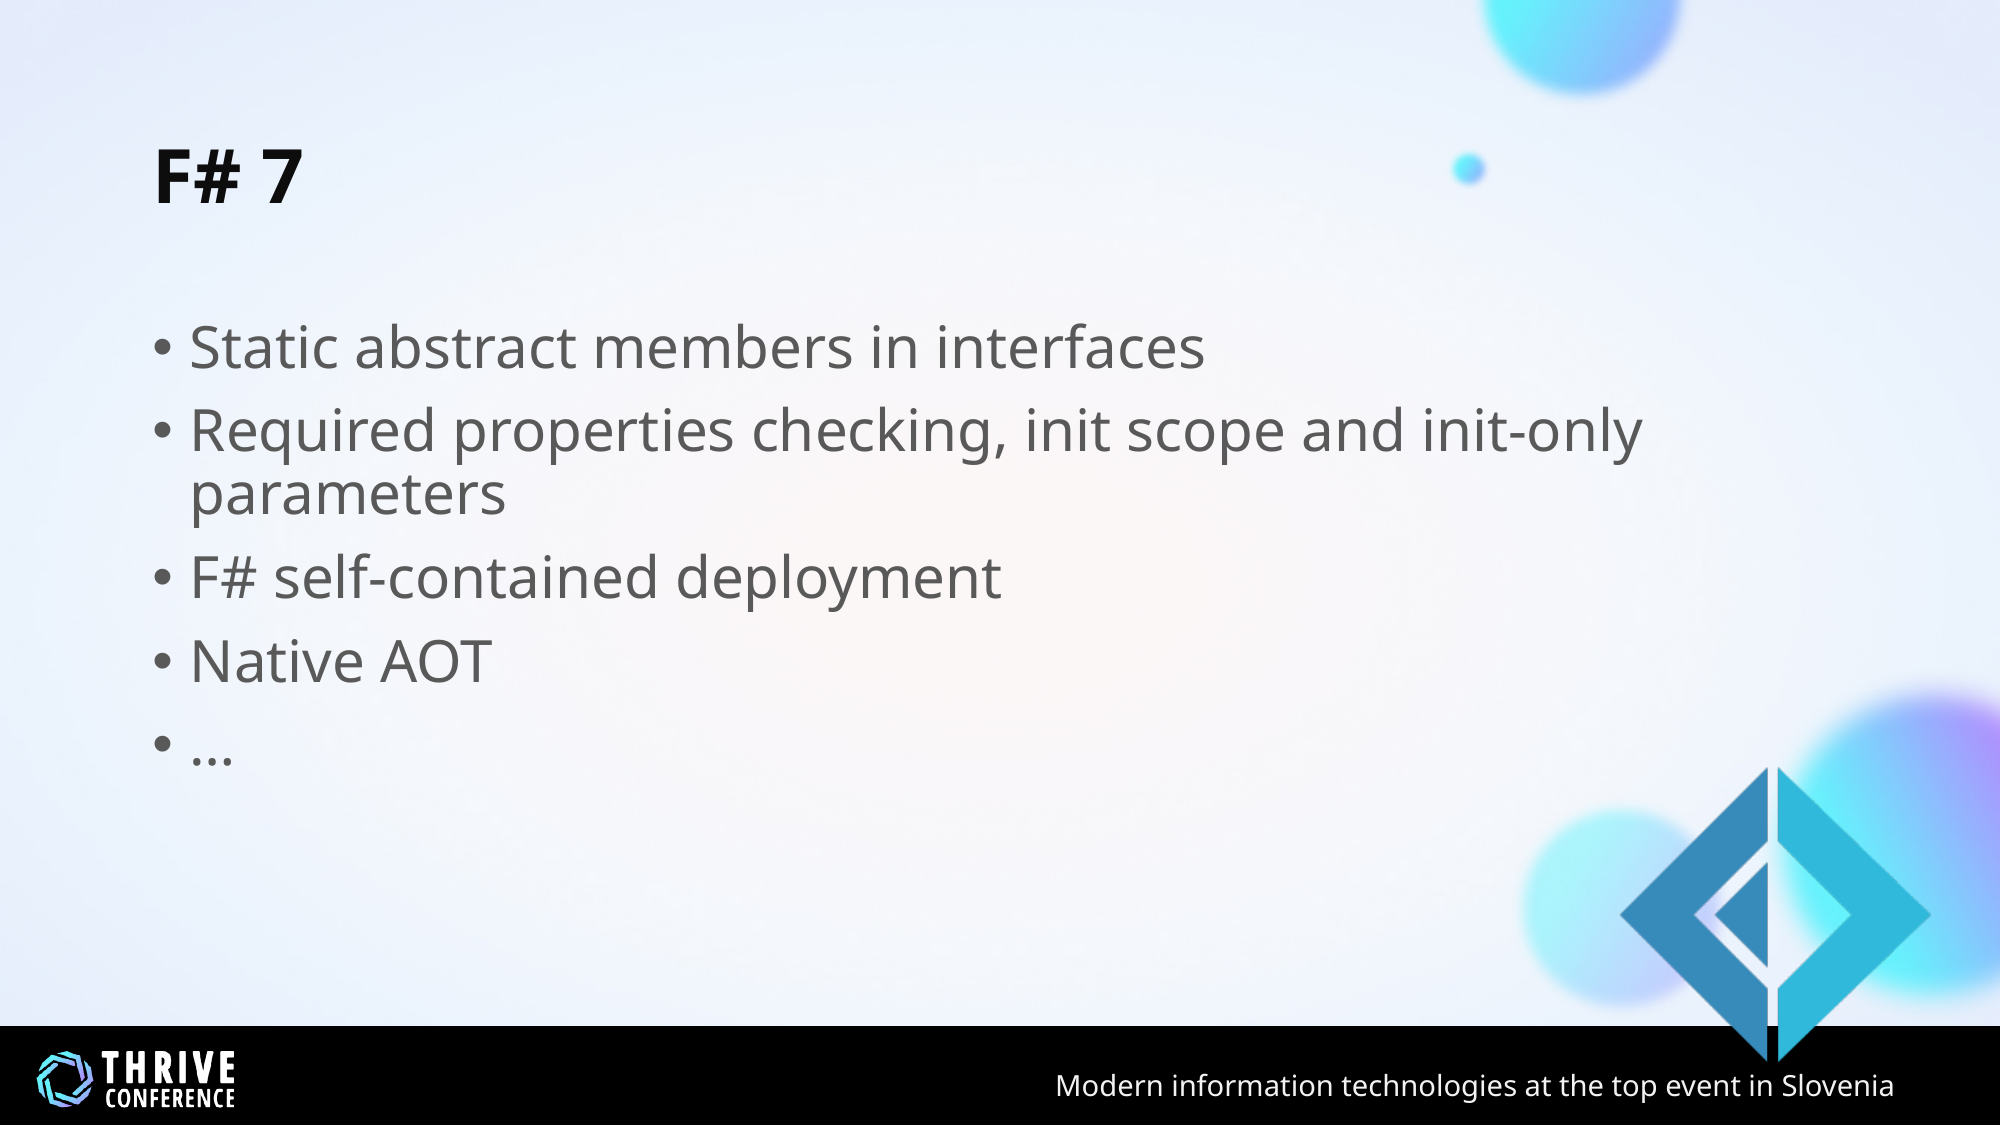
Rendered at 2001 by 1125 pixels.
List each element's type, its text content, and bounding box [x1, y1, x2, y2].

title F# 7 [137, 70, 1863, 289]
list Static abstract members in interfaces Required properties checking, init scope and init-only parameters F# self-contained deployment Native AOT … [137, 310, 1863, 1025]
picture [0, 0, 2000, 1086]
picture [35, 1051, 234, 1108]
